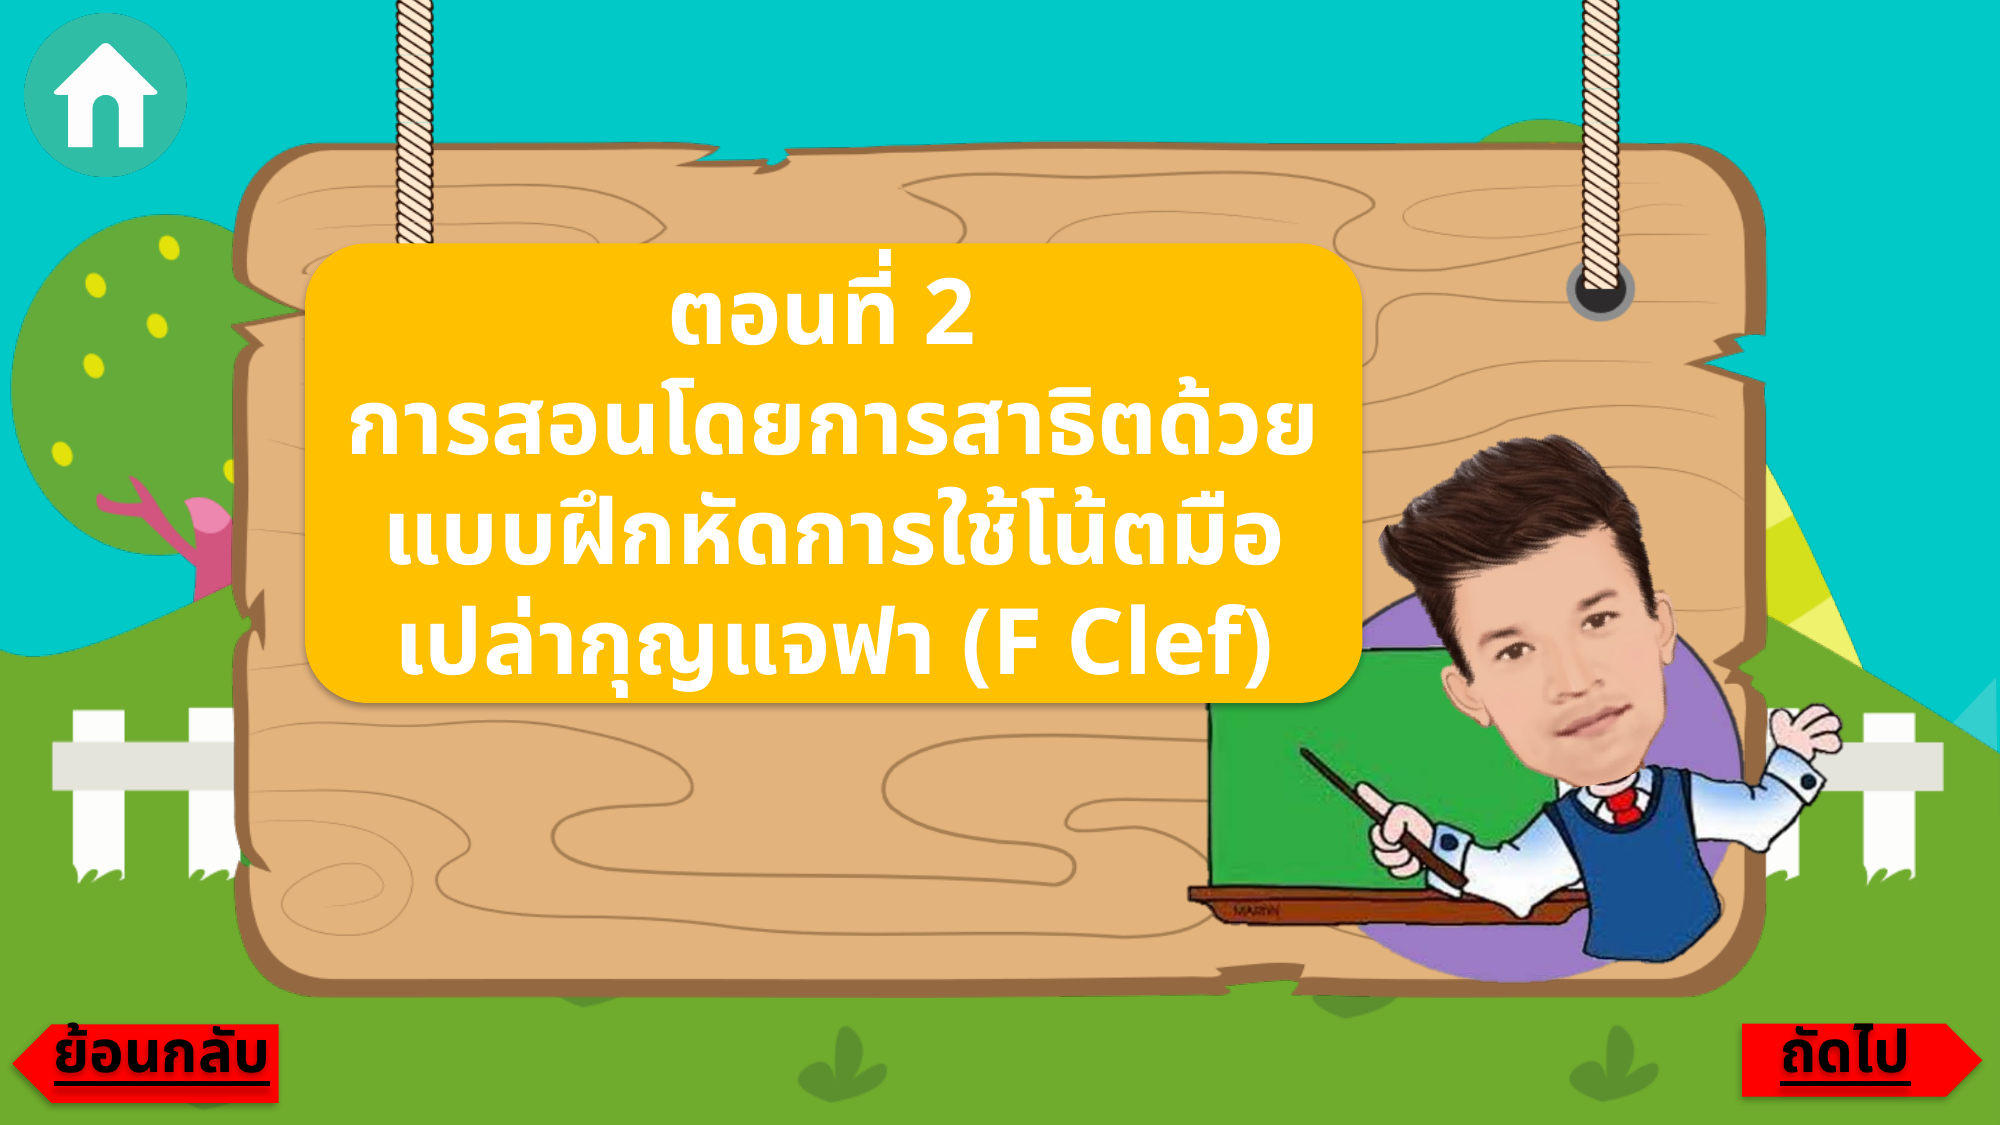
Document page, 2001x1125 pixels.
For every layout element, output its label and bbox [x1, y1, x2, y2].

text_box [12, 1008, 307, 1108]
text_box [230, 0, 1885, 1045]
picture [0, 13, 2000, 1125]
text_box [1742, 1019, 1983, 1097]
